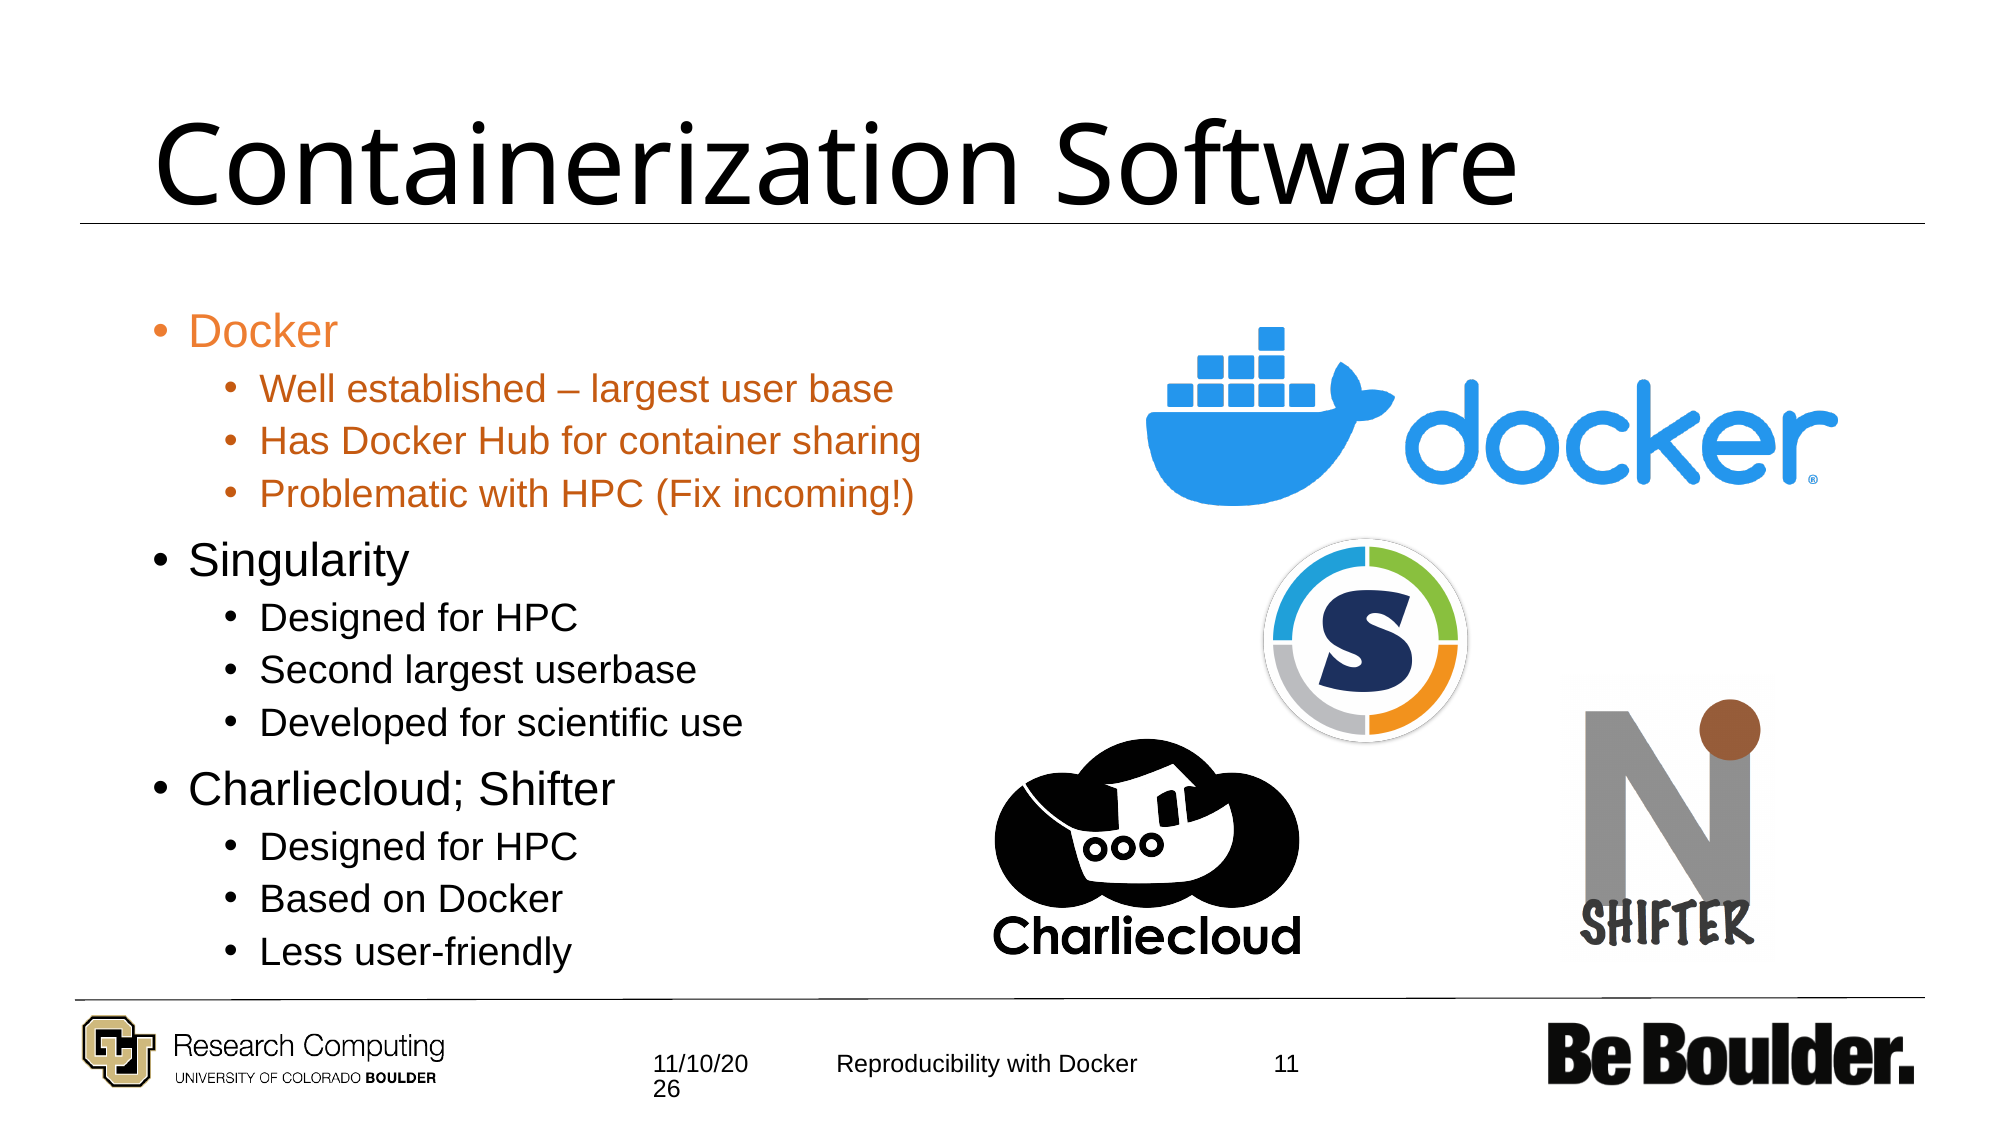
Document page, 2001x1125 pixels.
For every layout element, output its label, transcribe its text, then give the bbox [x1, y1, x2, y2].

title Containerization Software [137, 59, 1863, 278]
picture [1560, 674, 1775, 962]
list Docker Well established – largest user base Has Docker Hub for container sharing Problematic with HPC (Fix incoming!) Singularity Designed for HPC Second largest userbase Developed for scientific use Charliecloud; Shifter Designed for HPC Based on Docker Less user-friendly [137, 299, 1863, 983]
footer Reproducibility with Docker [772, 1032, 1202, 1093]
picture [976, 534, 1473, 983]
picture [81, 1015, 444, 1088]
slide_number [637, 1032, 772, 1093]
picture [1524, 1015, 1938, 1088]
slide_number 11 [1202, 1032, 1315, 1093]
picture [1146, 327, 1838, 506]
